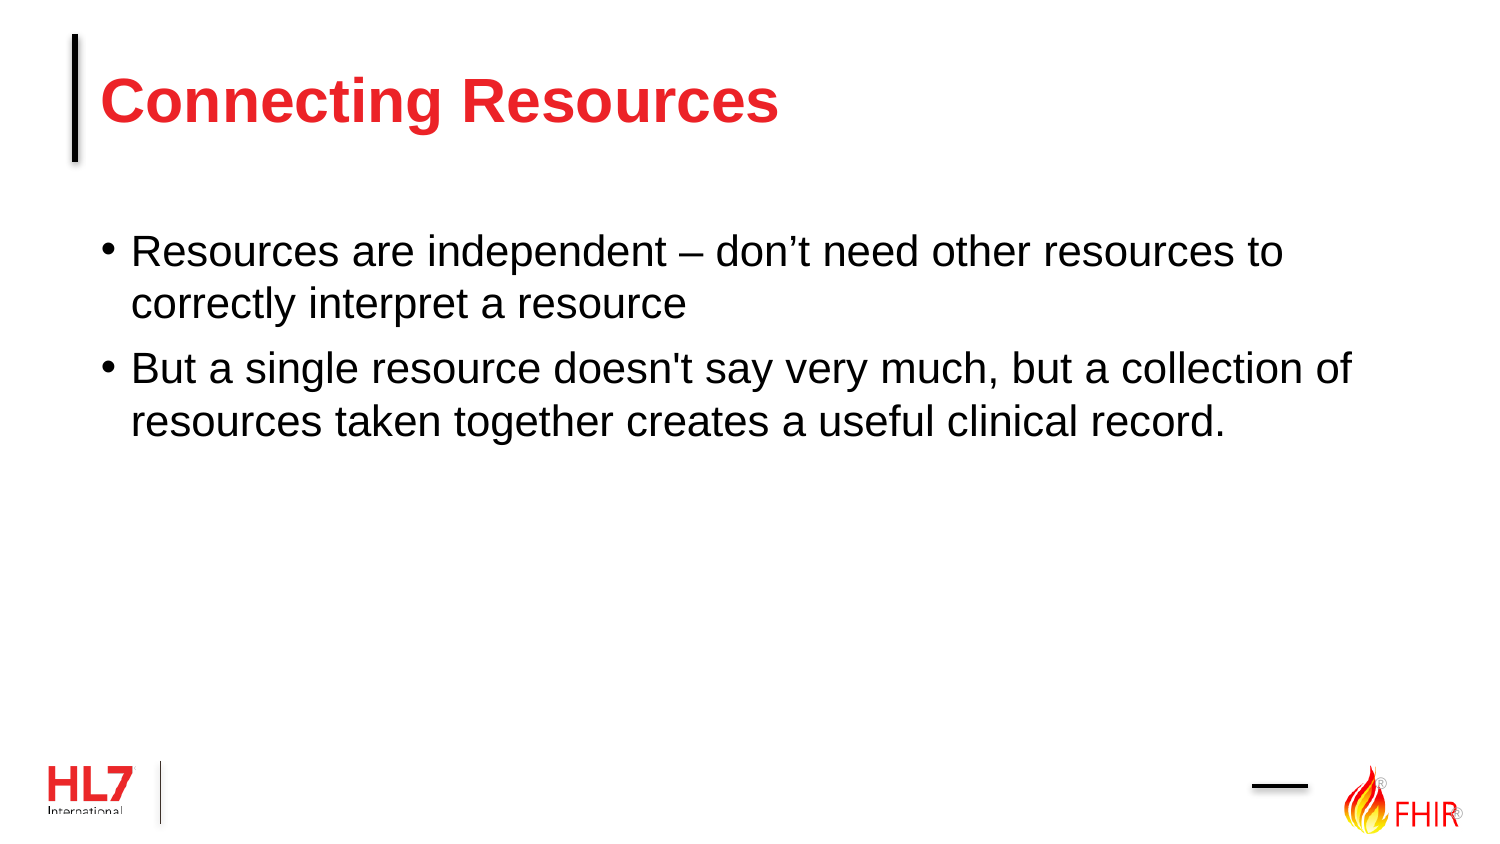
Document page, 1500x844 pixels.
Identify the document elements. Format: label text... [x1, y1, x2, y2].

picture [1339, 760, 1463, 837]
title Connecting Resources [100, 33, 1451, 163]
list Resources are independent – don’t need other resources to correctly interpret a resource But a single resource doesn't say very much, but a collection of resources taken together creates a useful clinical record. [100, 222, 1451, 731]
